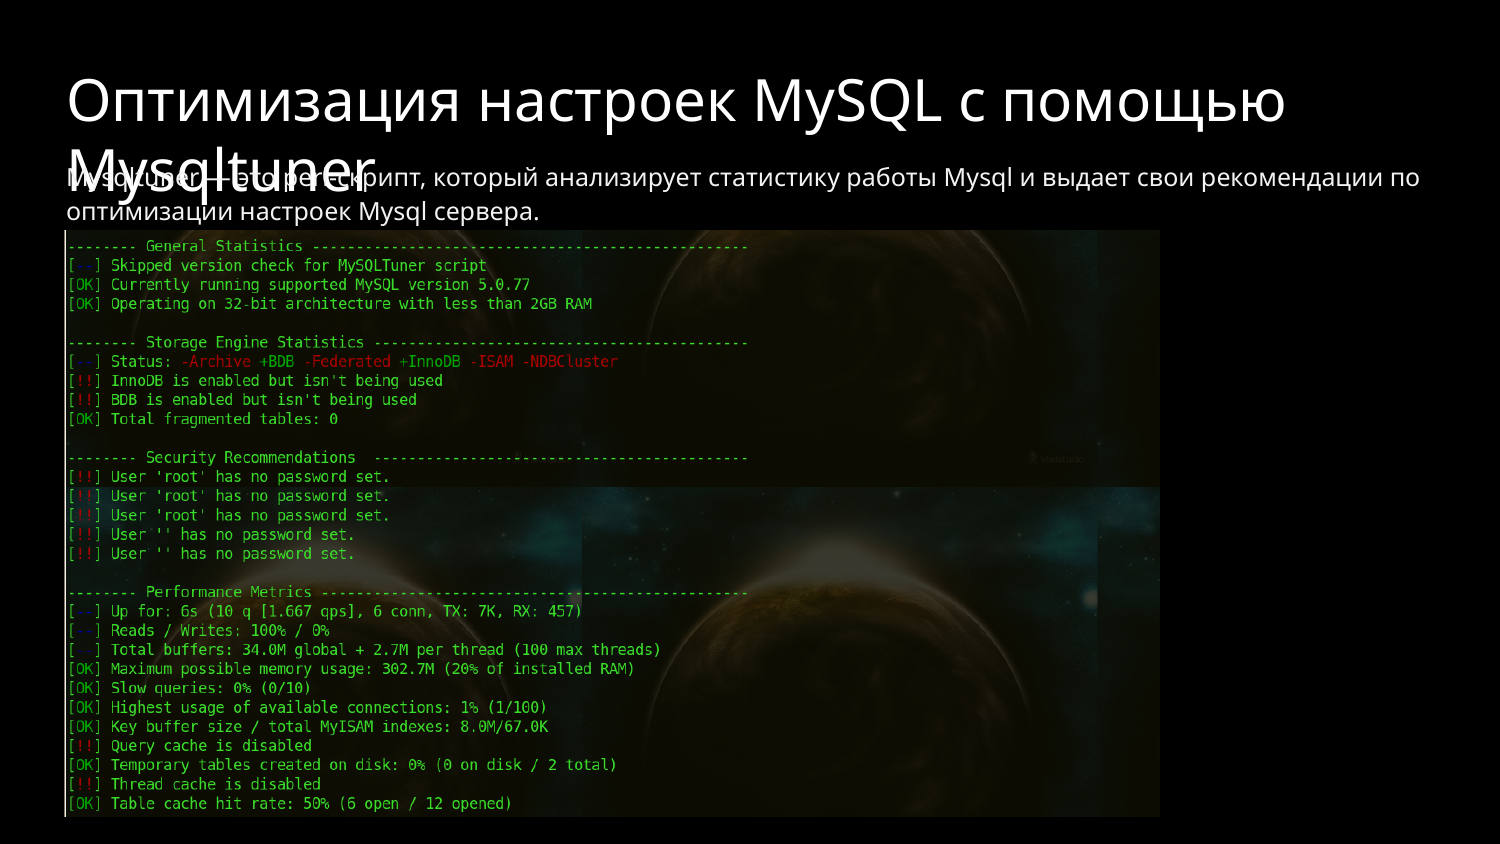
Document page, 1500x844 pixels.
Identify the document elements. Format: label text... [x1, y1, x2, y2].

title Оптимизация настроек MySQL с помощью Mysqltuner [51, 48, 1449, 141]
picture [64, 229, 1160, 817]
list Mysqltuner — это perl-скрипт, который анализирует статистику работы Mysql и выдает свои рекомендации по оптимизации настроек Mysql сервера. [51, 141, 1474, 773]
